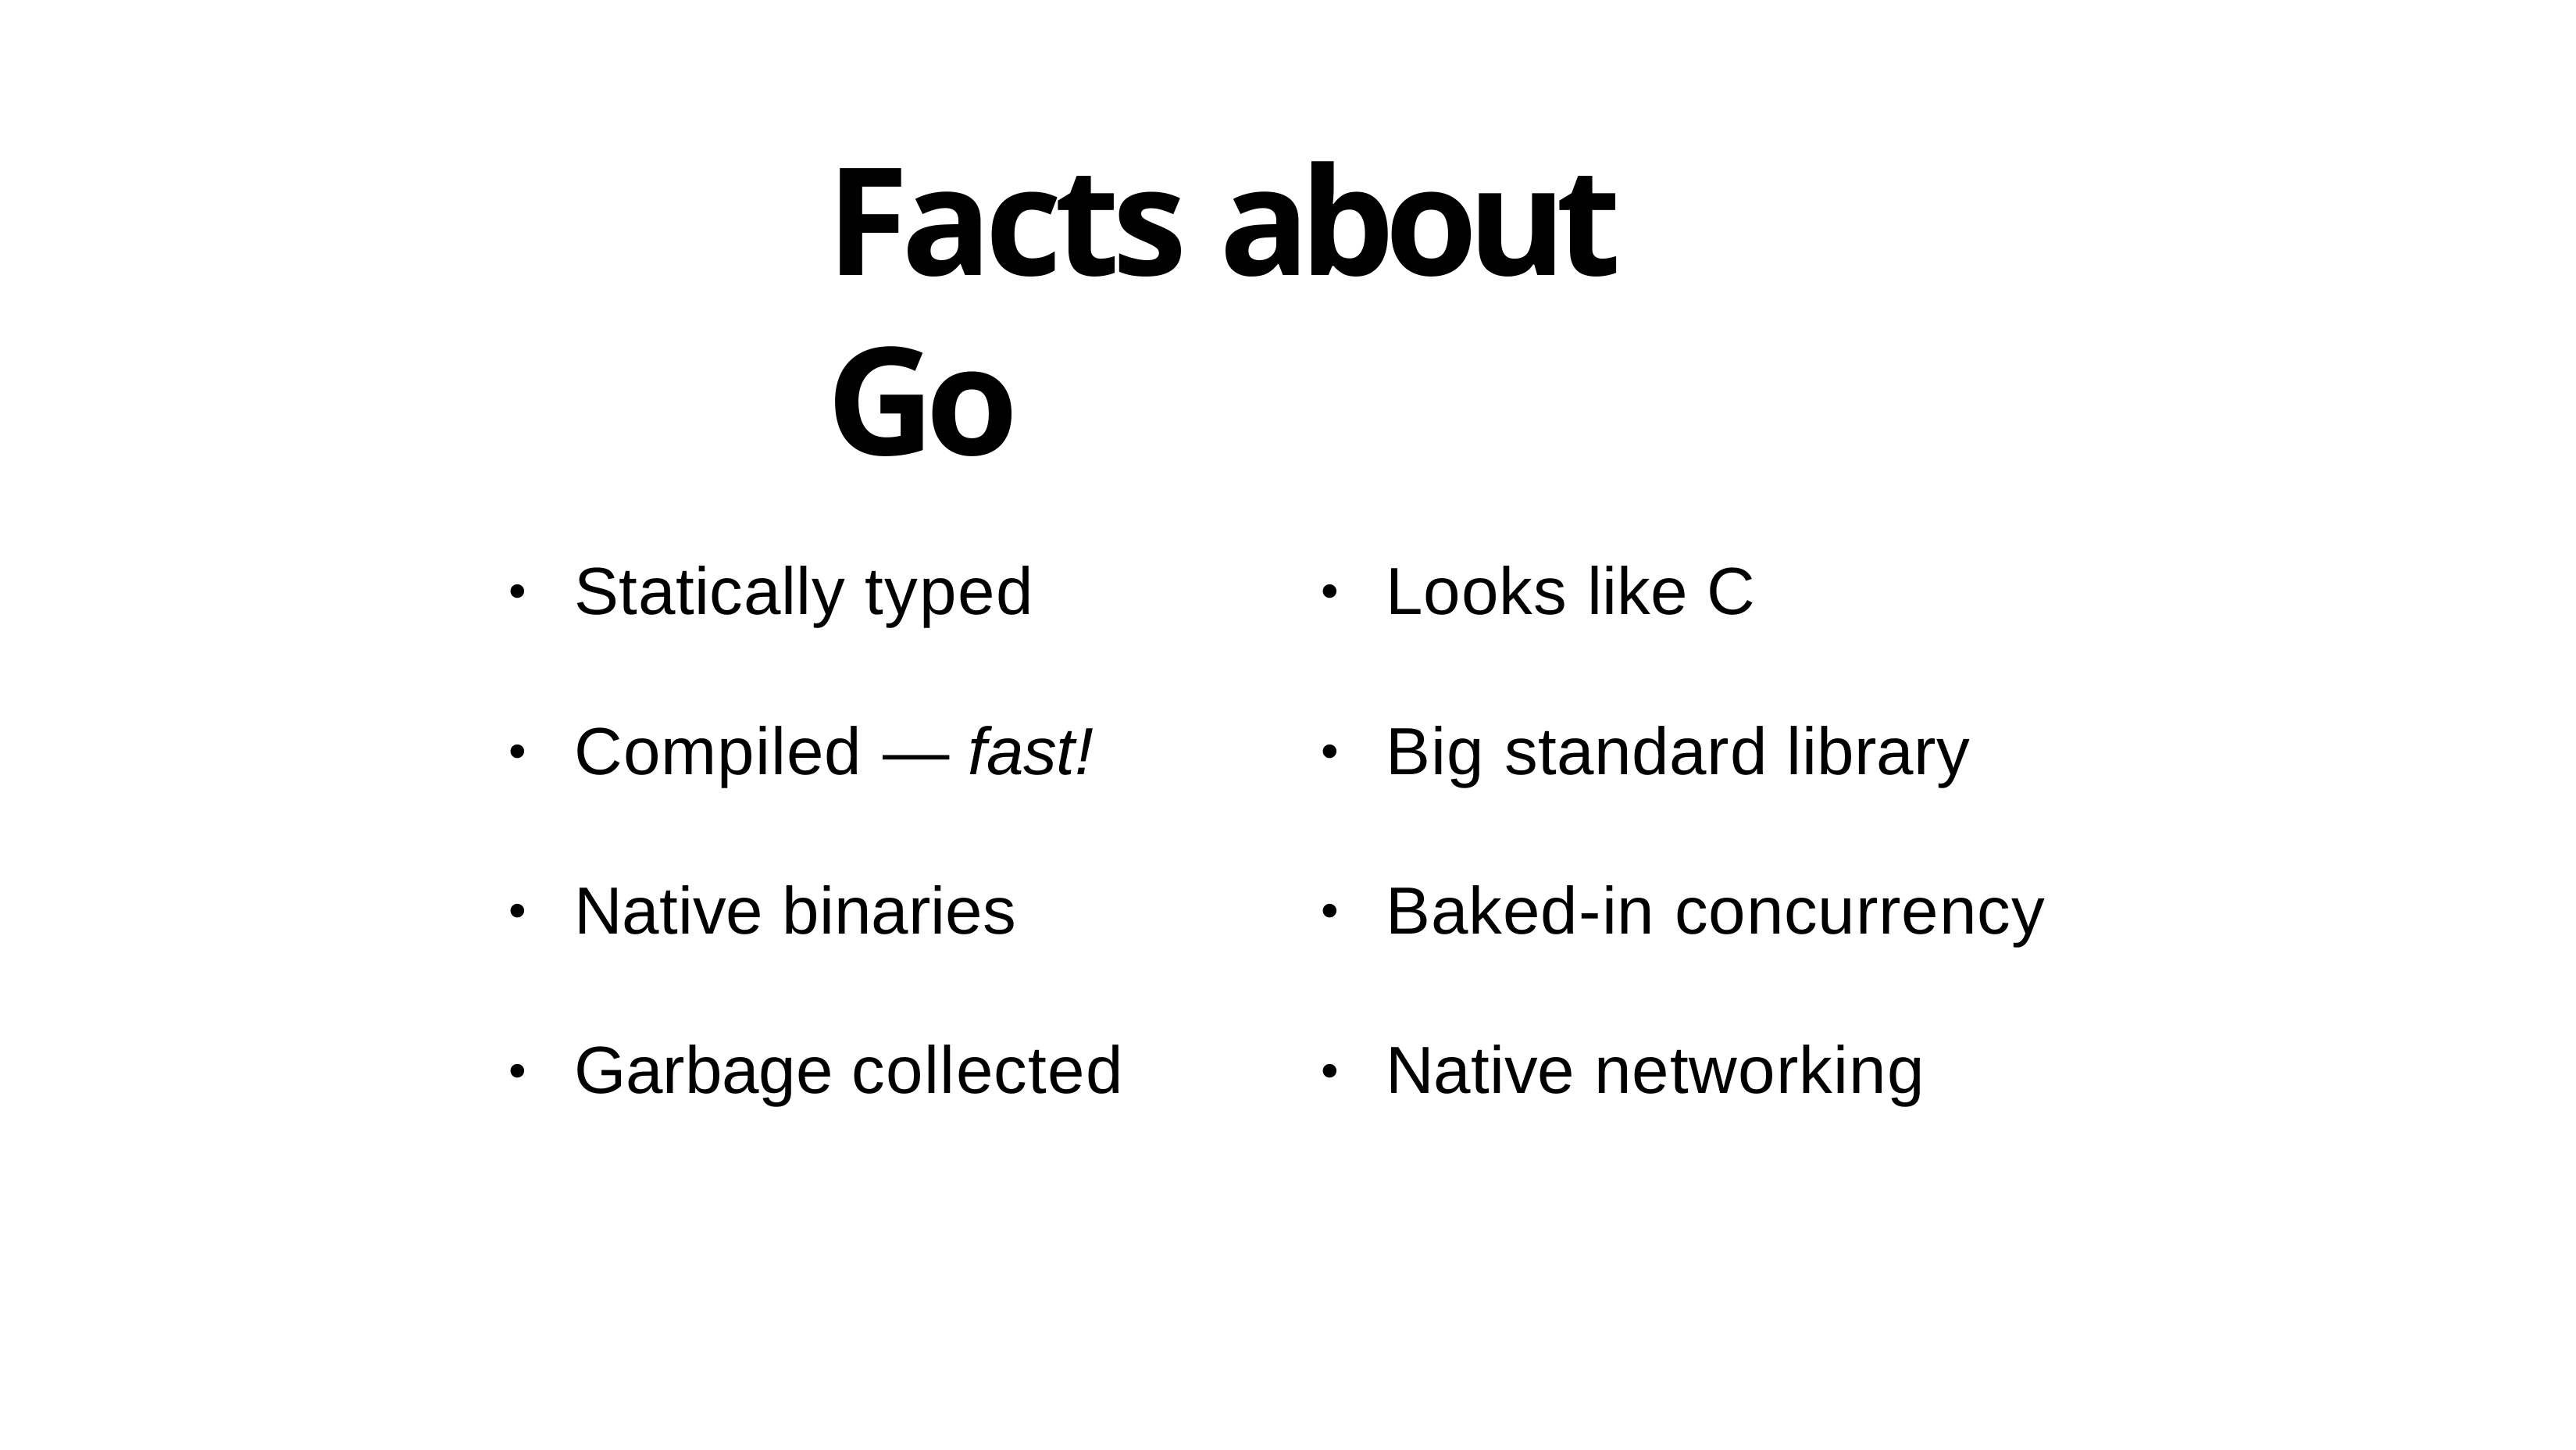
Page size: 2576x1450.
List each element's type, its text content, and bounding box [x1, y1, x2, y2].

text_box • [1319, 876, 1341, 938]
text_box Statically typed [573, 545, 1037, 628]
text_box Looks like C [1384, 545, 1757, 628]
text_box Baked-in concurrency [1384, 865, 2049, 948]
text_box • [507, 876, 529, 938]
text_box Native networking [1384, 1024, 1928, 1107]
text_box Compiled — fast! [573, 705, 1096, 788]
text_box • [1319, 1035, 1341, 1098]
text_box Native binaries [572, 865, 1019, 948]
text_box • [507, 1035, 529, 1098]
title Facts about Go [825, 123, 1750, 485]
text_box • [507, 716, 529, 779]
text_box Garbage collected [572, 1024, 1128, 1107]
text_box • [1319, 556, 1341, 619]
text_box • [507, 556, 529, 619]
text_box • [1319, 716, 1341, 779]
text_box Big standard library [1384, 705, 1973, 788]
